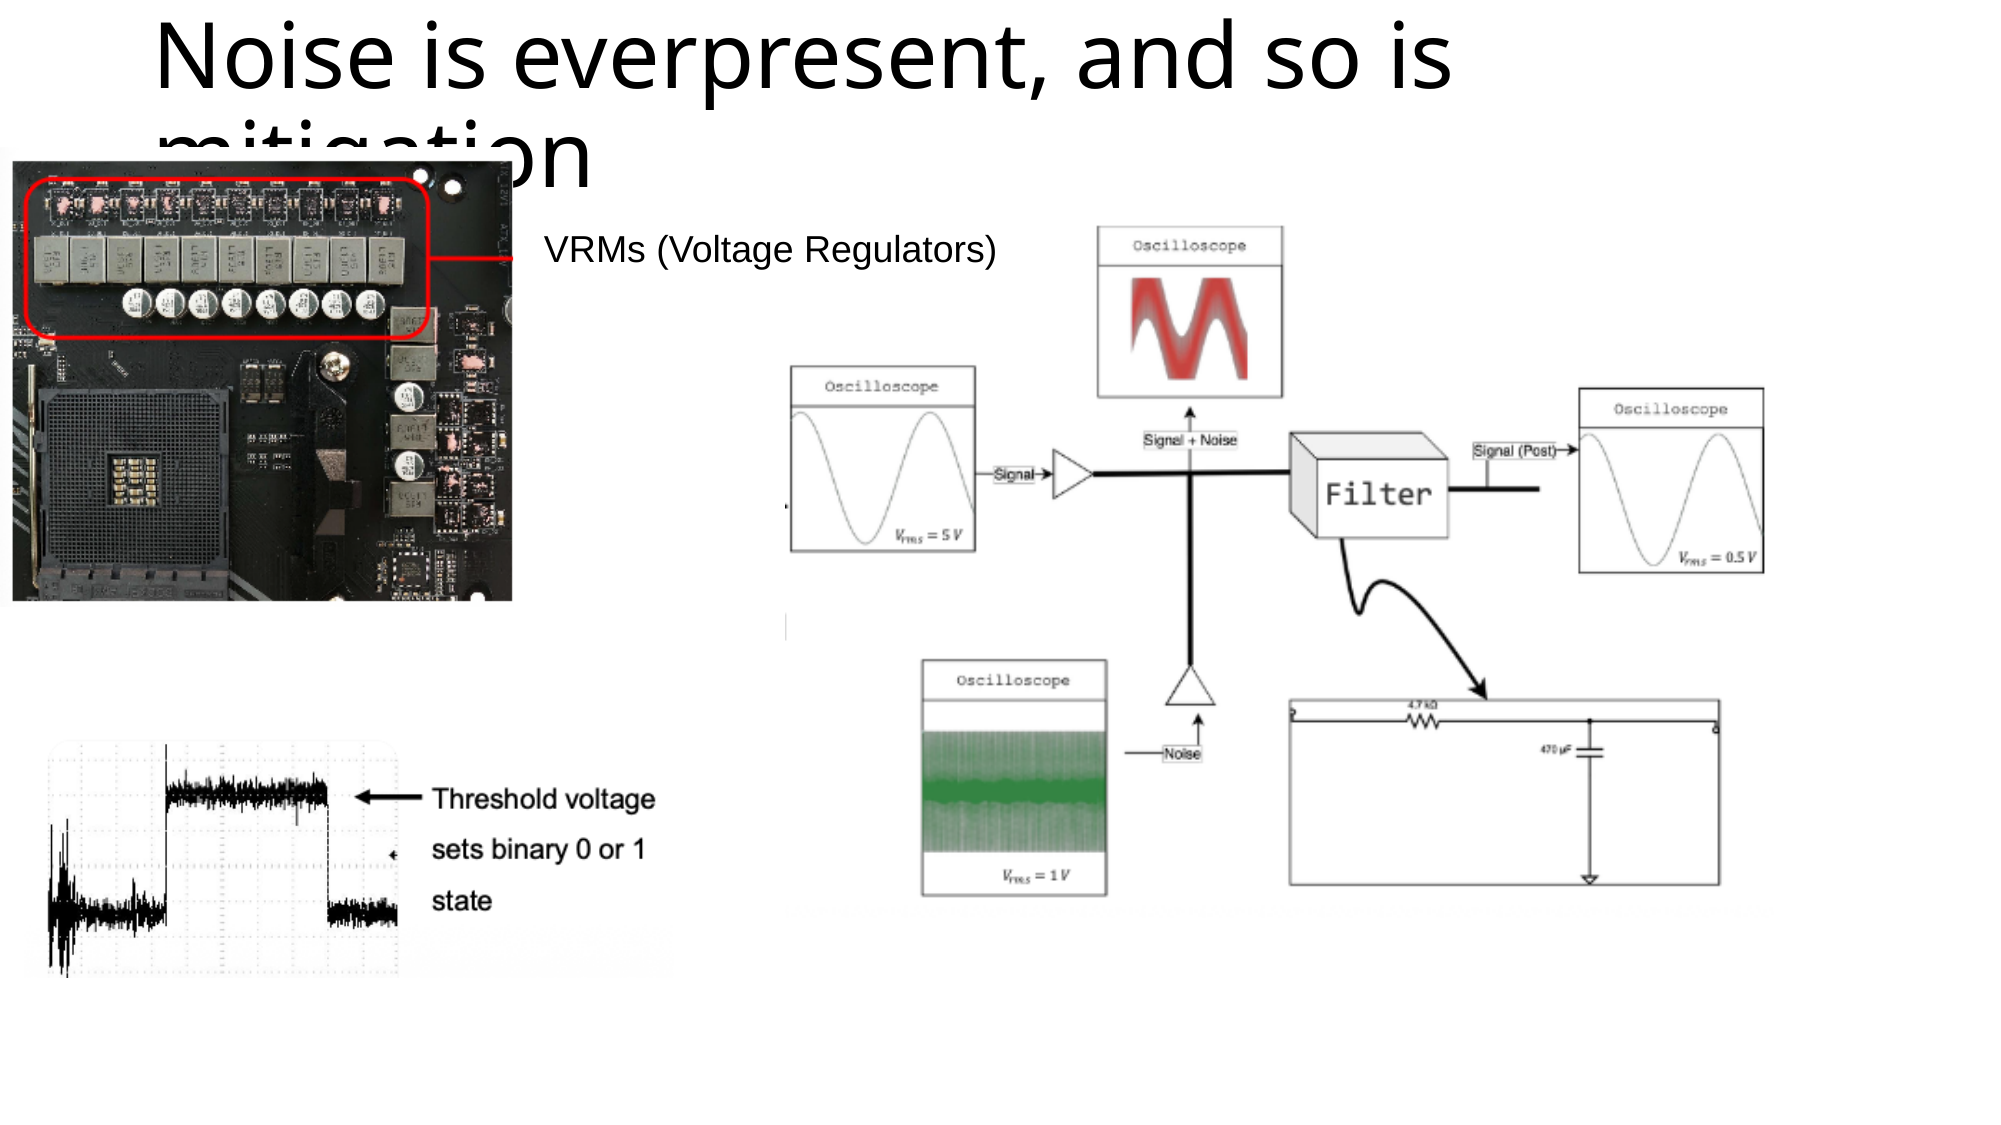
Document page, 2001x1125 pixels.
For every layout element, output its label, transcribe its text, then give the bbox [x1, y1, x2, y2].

title Noise is everpresent, and so is mitigation [137, 0, 1863, 218]
picture [24, 725, 674, 979]
text_box VRMs (Voltage Regulators) [529, 217, 785, 278]
picture [0, 146, 514, 607]
picture [785, 216, 1774, 918]
